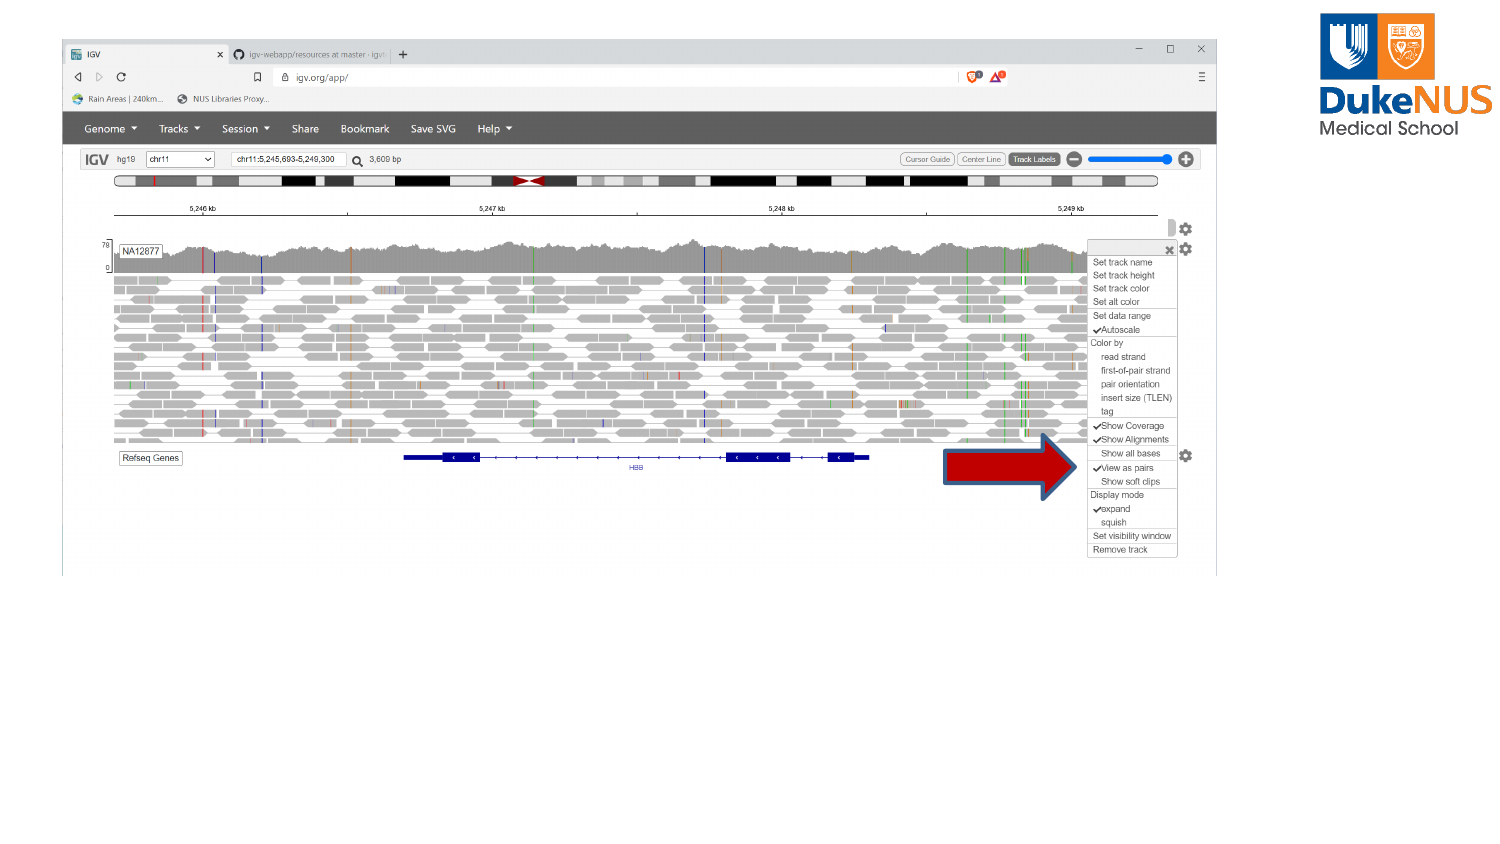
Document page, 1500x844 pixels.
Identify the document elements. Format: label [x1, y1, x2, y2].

picture [62, 38, 1217, 576]
picture [1312, 4, 1493, 137]
